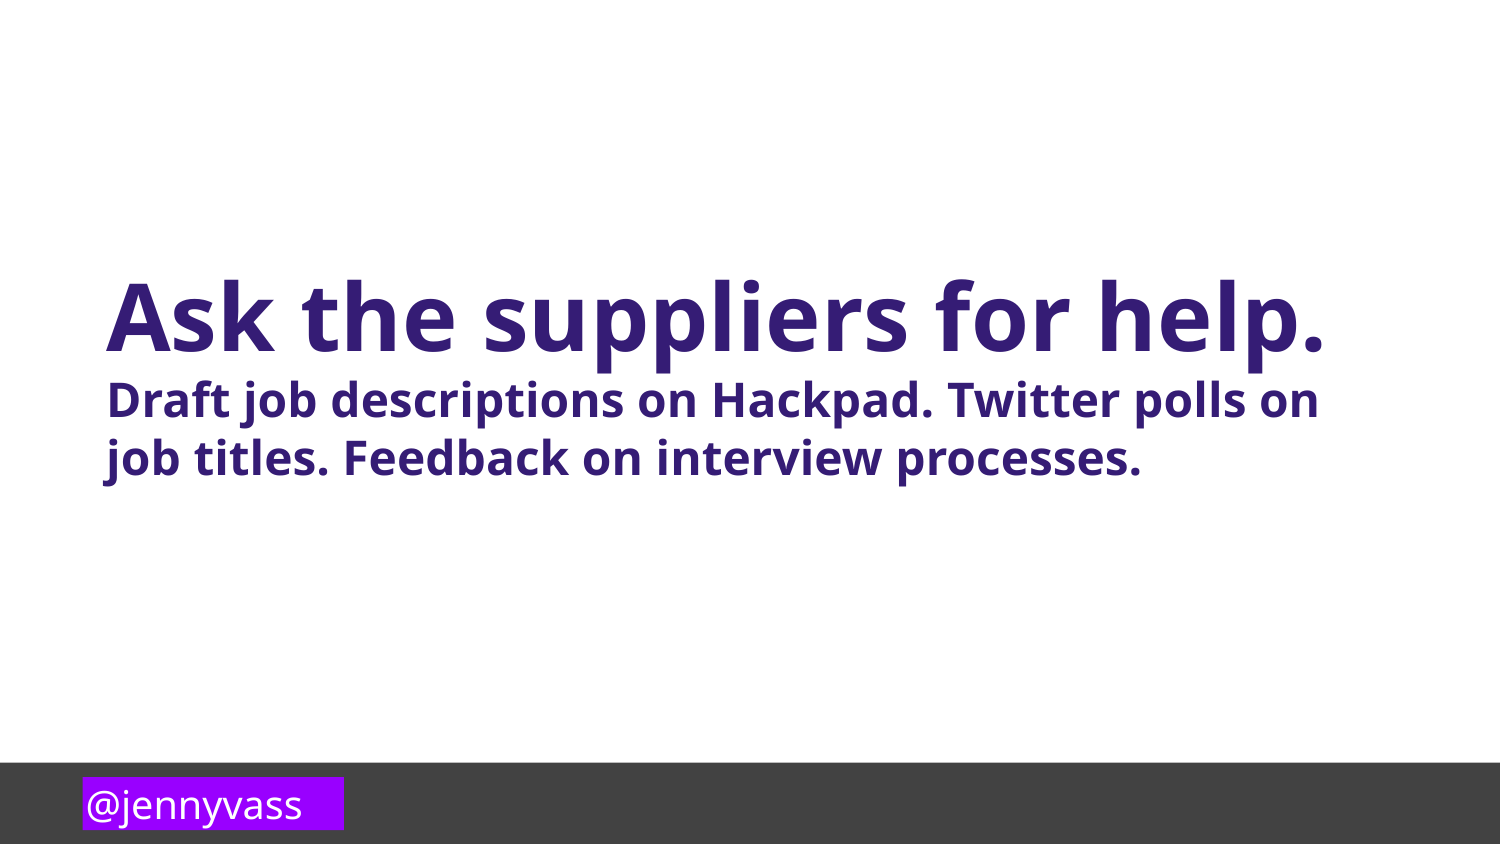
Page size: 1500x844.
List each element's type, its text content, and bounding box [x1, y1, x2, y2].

list Ask the suppliers for help. Draft job descriptions on Hackpad. Twitter polls on job titles. Feedback on interview processes. [103, 255, 1397, 487]
list @jennyvass [82, 777, 344, 831]
